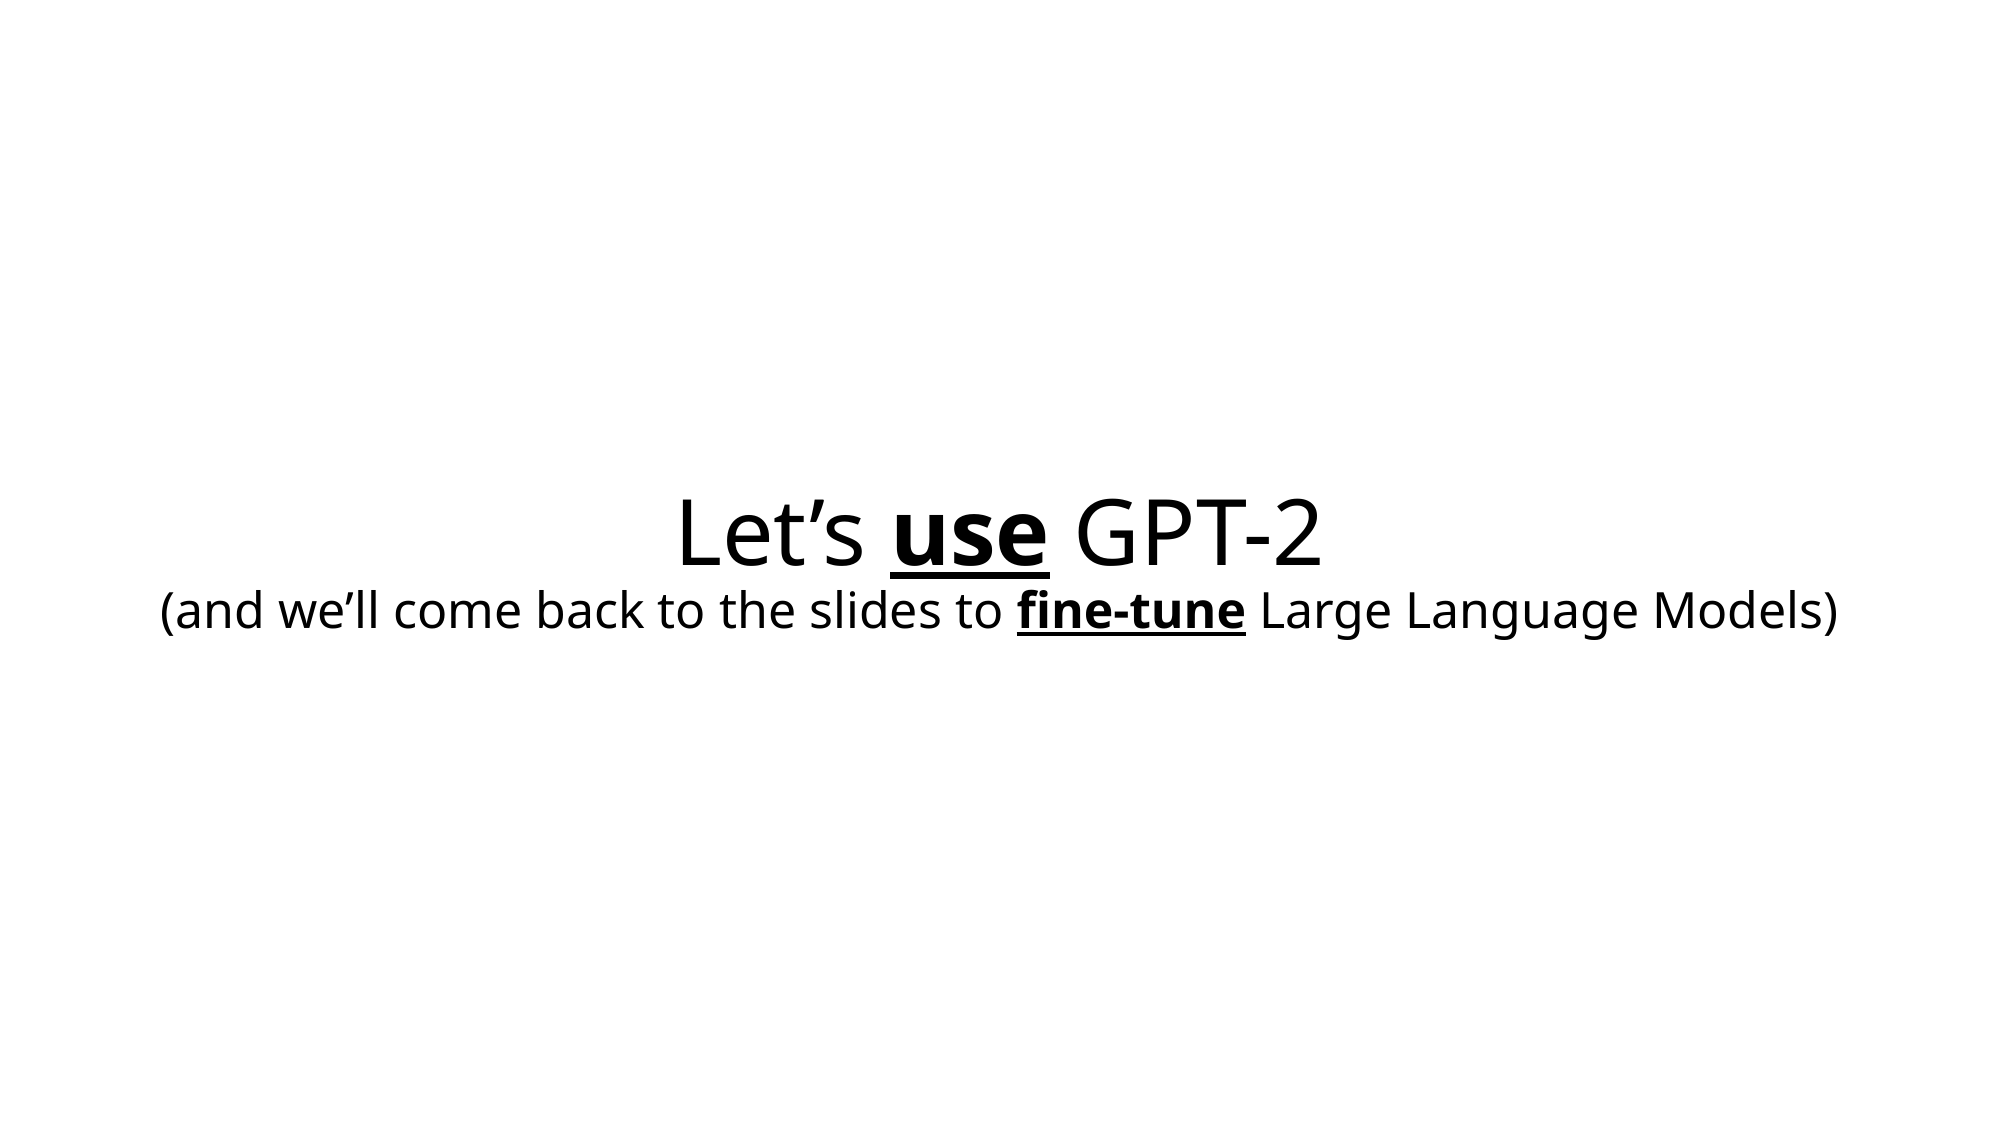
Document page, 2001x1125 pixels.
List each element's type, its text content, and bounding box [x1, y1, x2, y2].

title Let’s use GPT-2 (and we’ll come back to the slides to fine-tune Large Language Models) [137, 453, 1863, 672]
